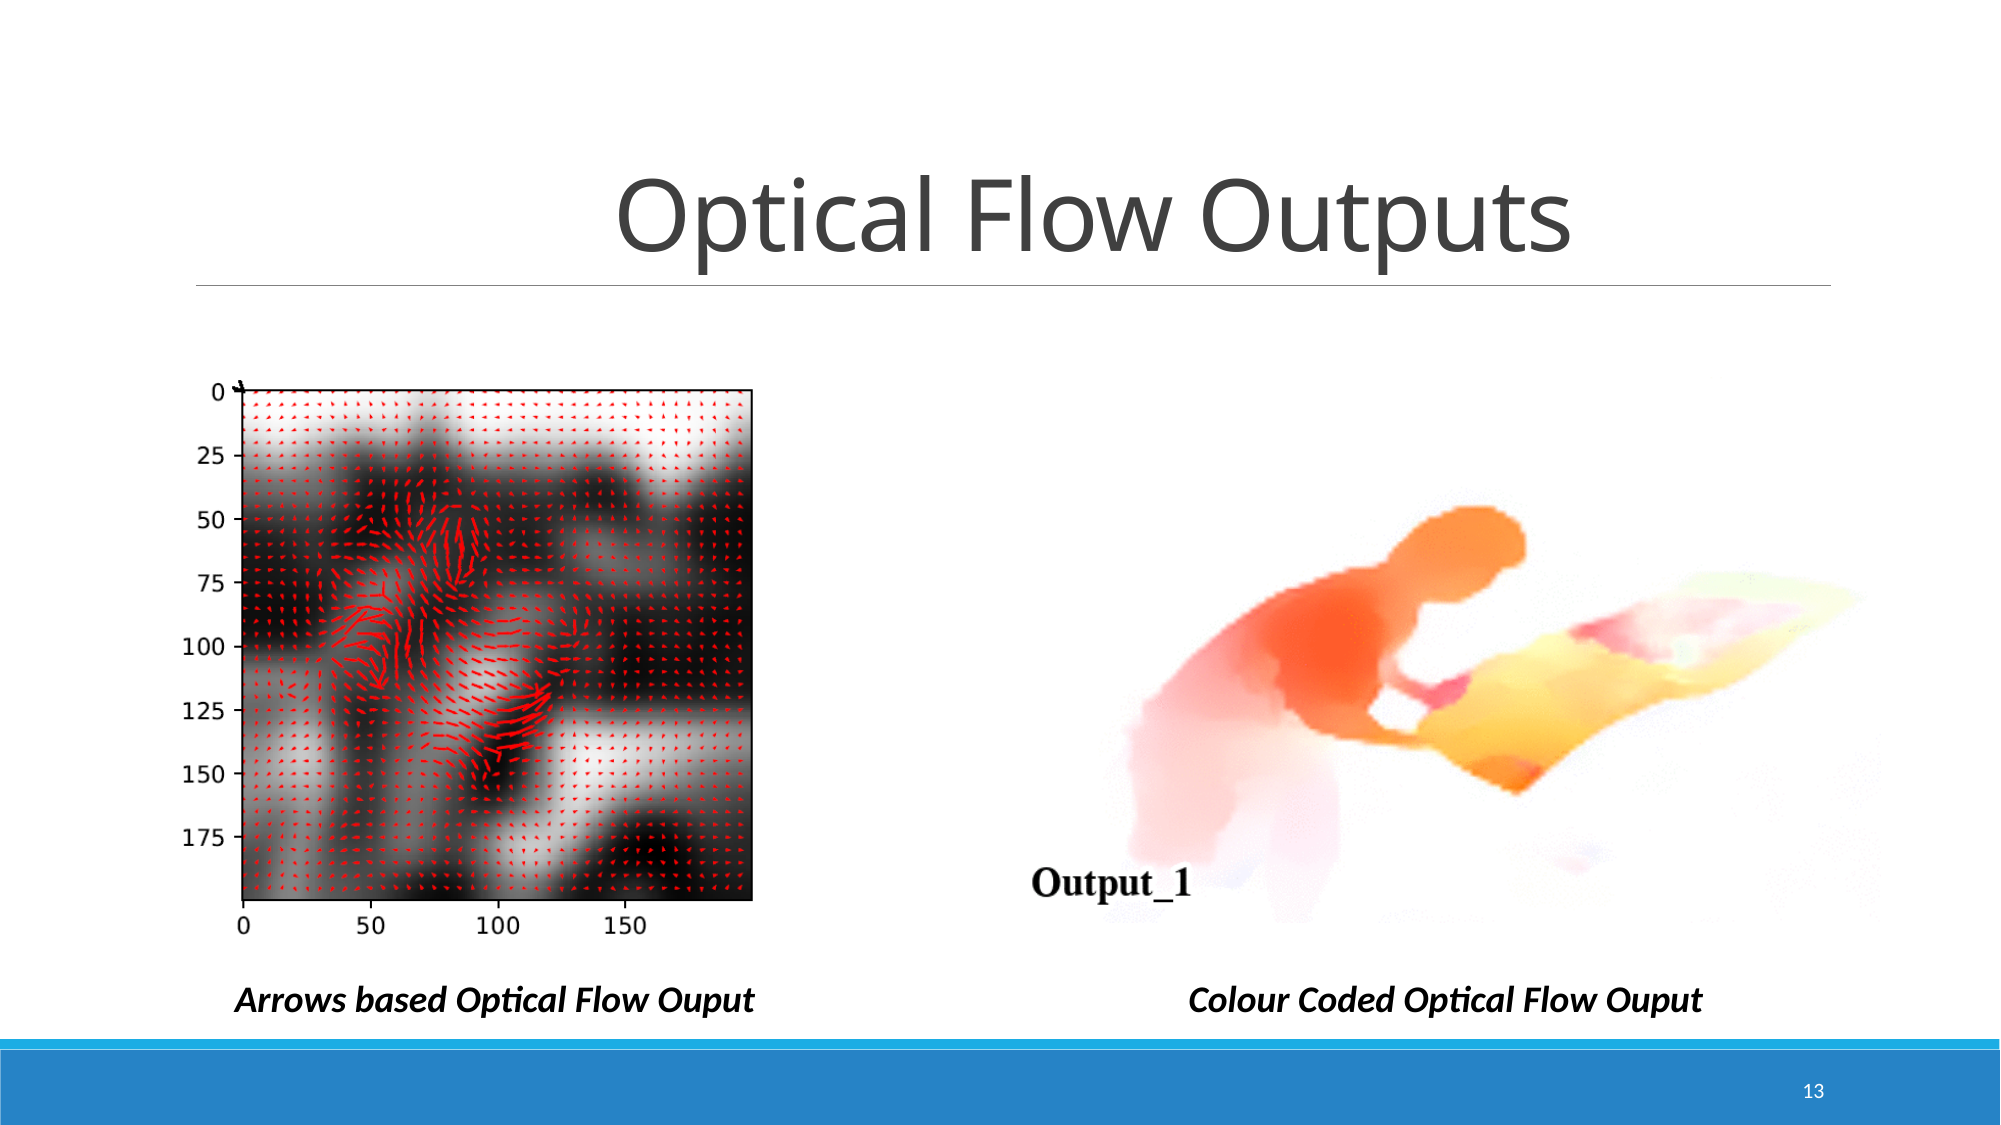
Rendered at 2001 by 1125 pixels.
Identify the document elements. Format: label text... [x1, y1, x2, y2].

text_box Colour Coded Optical Flow Ouput [1173, 967, 1756, 1027]
text_box Optical Flow Outputs [599, 162, 2000, 401]
slide_number 13 [1624, 1059, 1840, 1120]
picture [992, 377, 1881, 923]
picture [176, 377, 766, 944]
text_box Arrows based Optical Flow Ouput [211, 967, 794, 1027]
